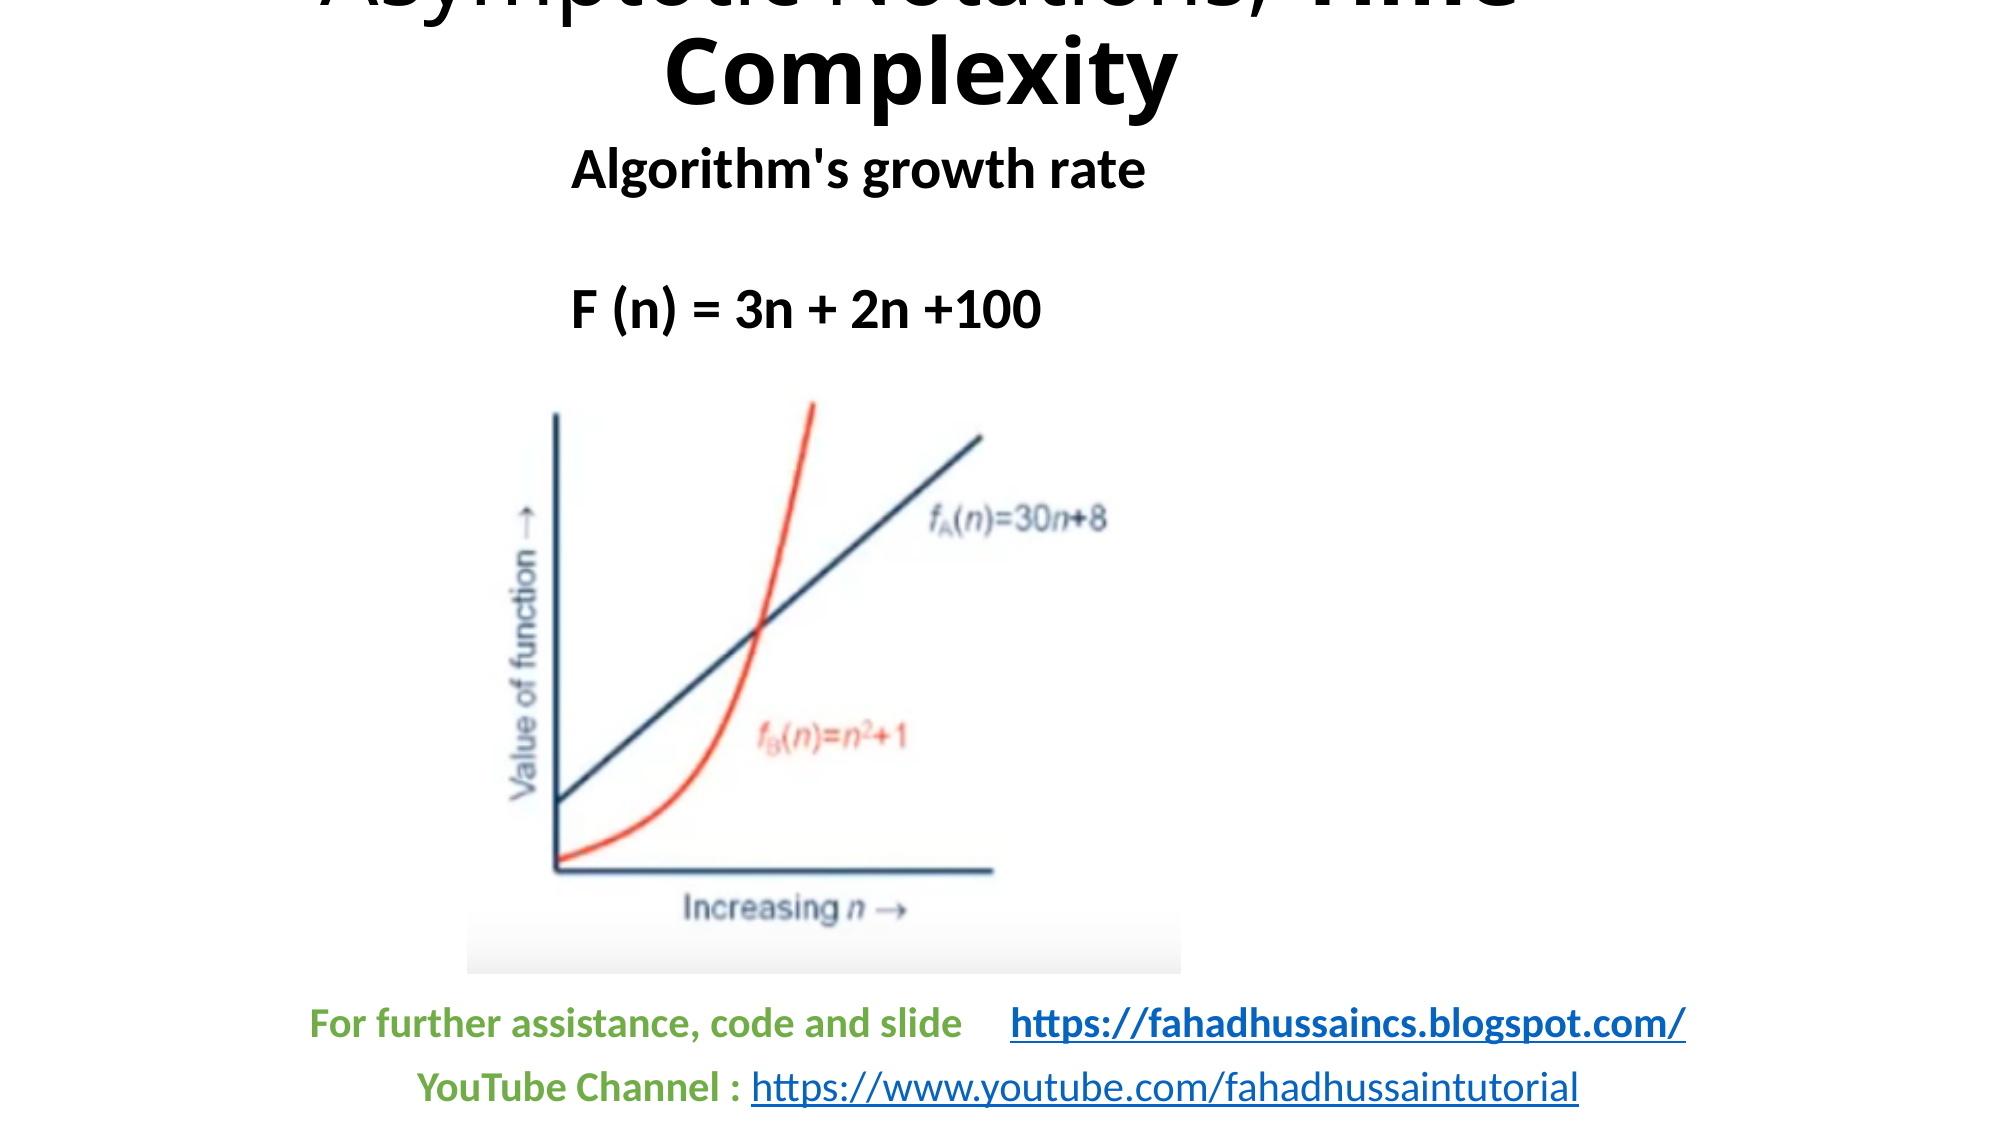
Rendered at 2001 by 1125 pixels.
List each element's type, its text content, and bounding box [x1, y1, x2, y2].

text_box [58, 271, 1978, 427]
title Asymptotic Notations, Time Complexity [181, 7, 1661, 132]
text_box Algorithm's growth rate F (n) = 3n + 2n +100 [556, 122, 1174, 271]
picture [467, 346, 1181, 975]
subtitle For further assistance, code and slide https://fahadhussaincs.blogspot.com/ YouTube Channel : https://www.youtube.com/fahadhussaintutorial [18, 993, 1978, 1118]
